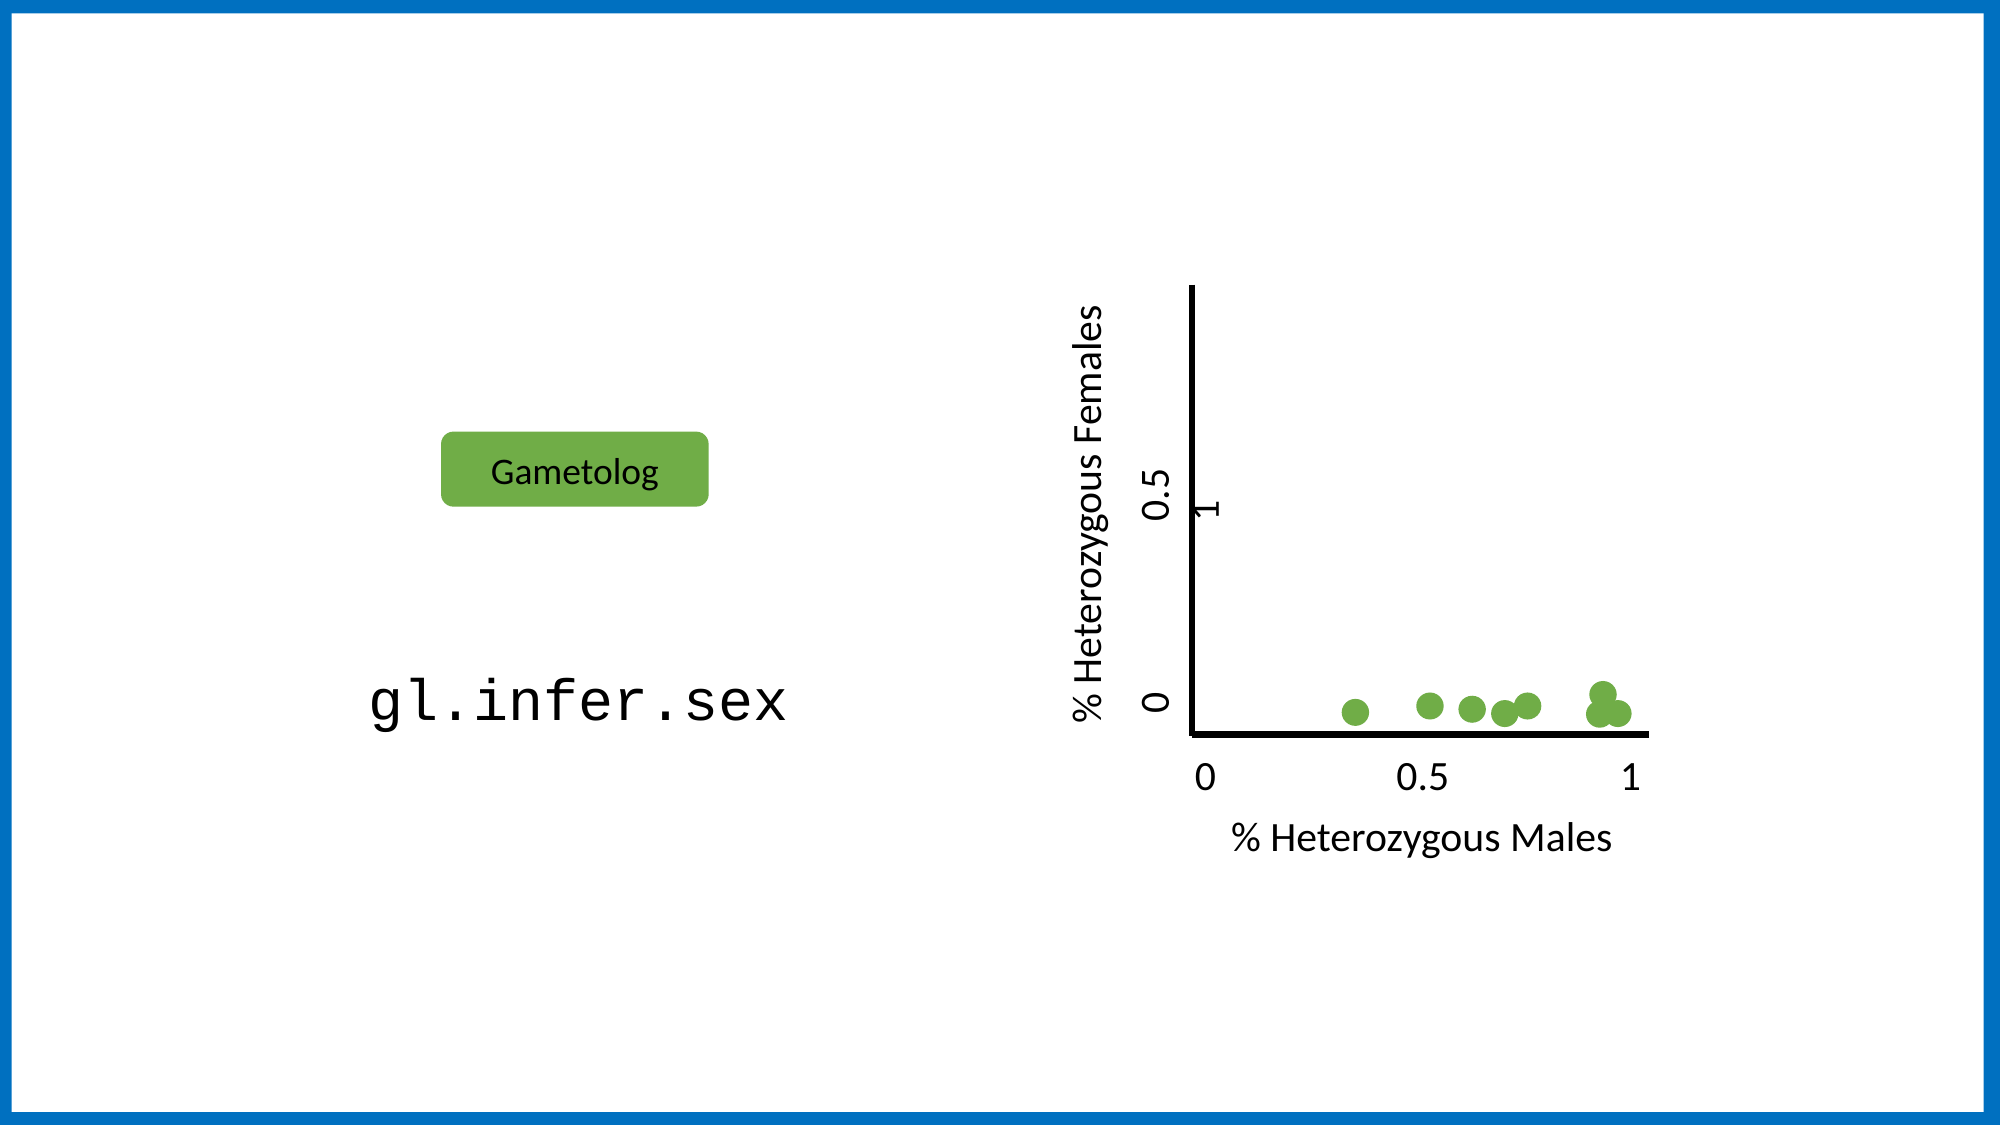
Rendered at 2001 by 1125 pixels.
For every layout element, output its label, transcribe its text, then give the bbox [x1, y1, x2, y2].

text_box [11, 12, 1985, 1113]
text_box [1051, 252, 1707, 869]
text_box Gametolog [439, 430, 710, 508]
text_box gl.infer.sex [349, 662, 807, 738]
